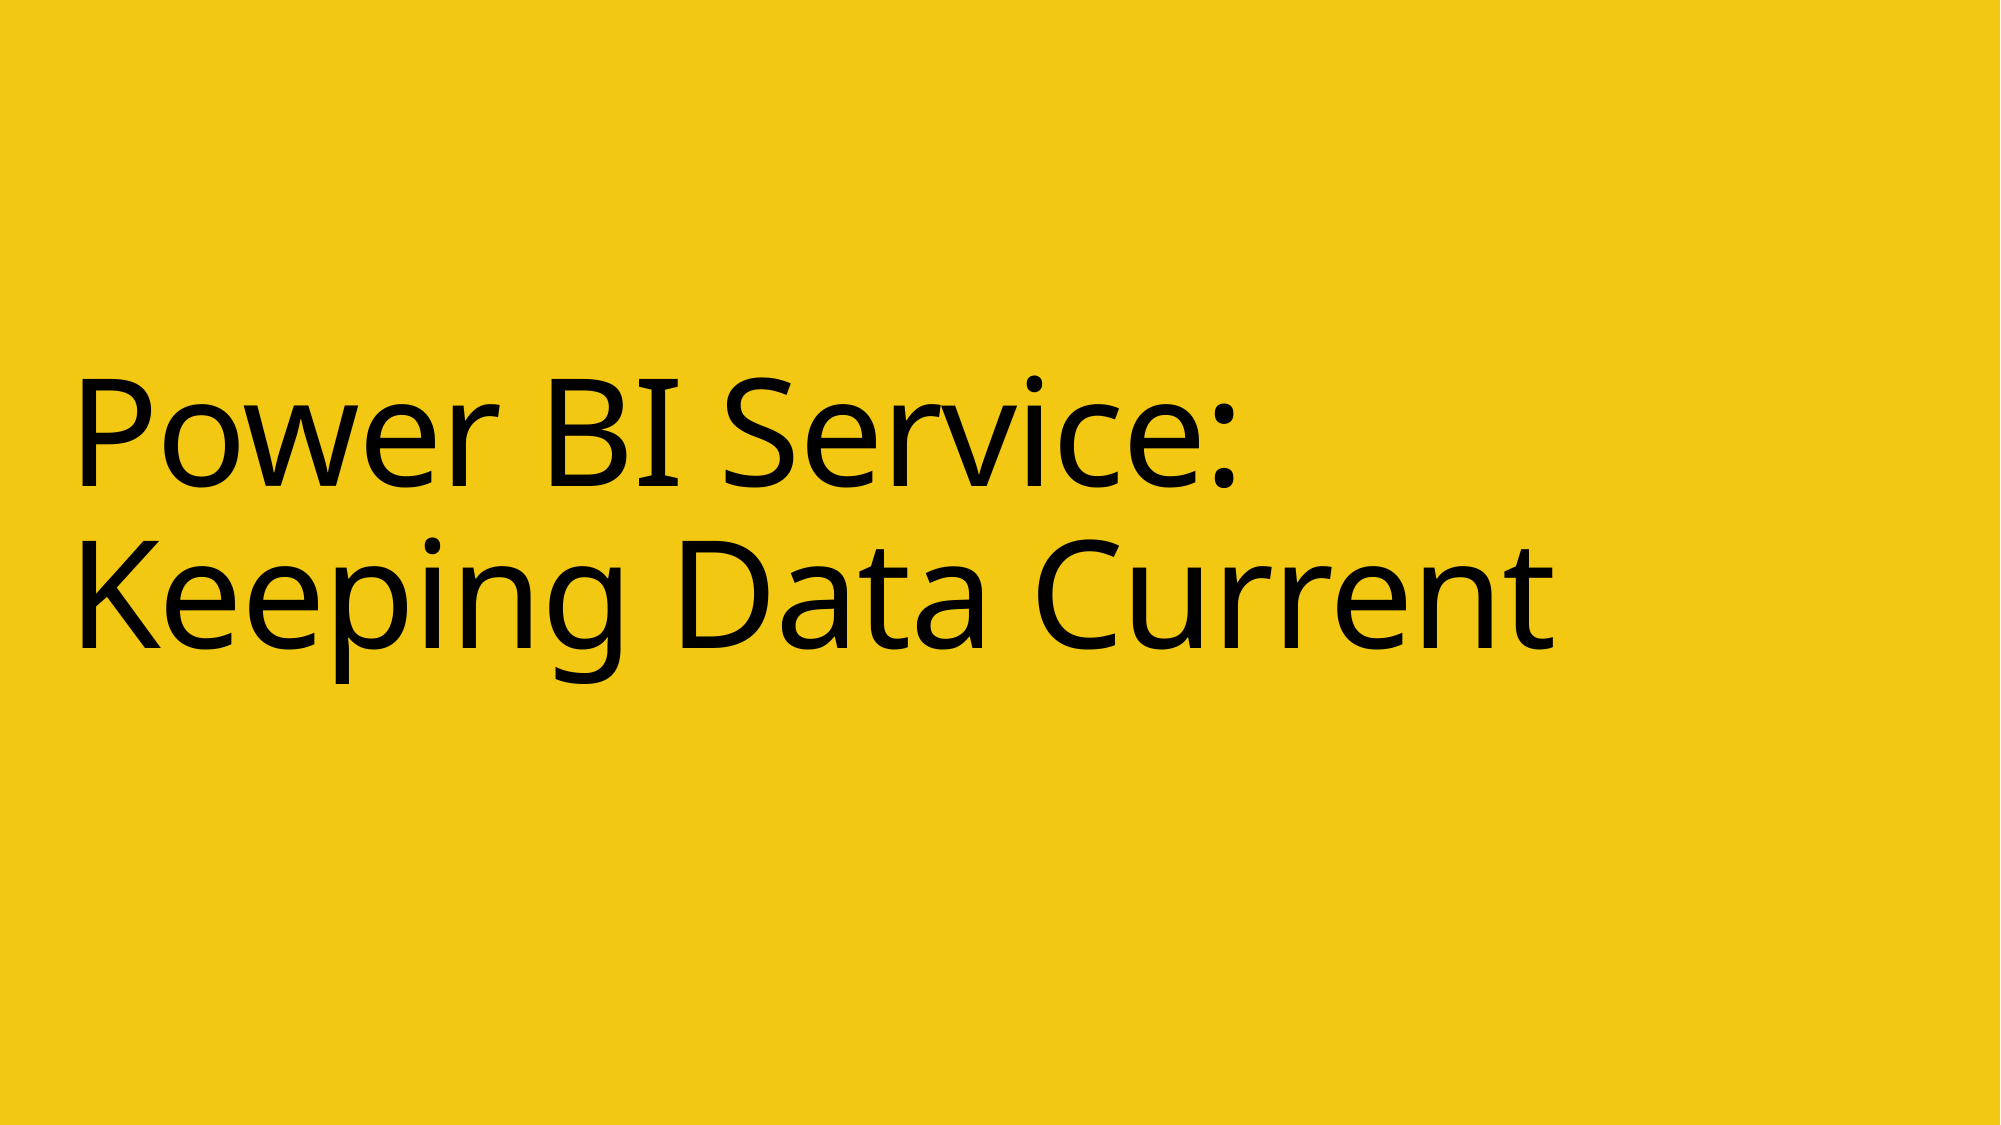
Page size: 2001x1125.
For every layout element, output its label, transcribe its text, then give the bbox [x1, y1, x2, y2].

title Power BI Service: Keeping Data Current [44, 341, 1956, 536]
